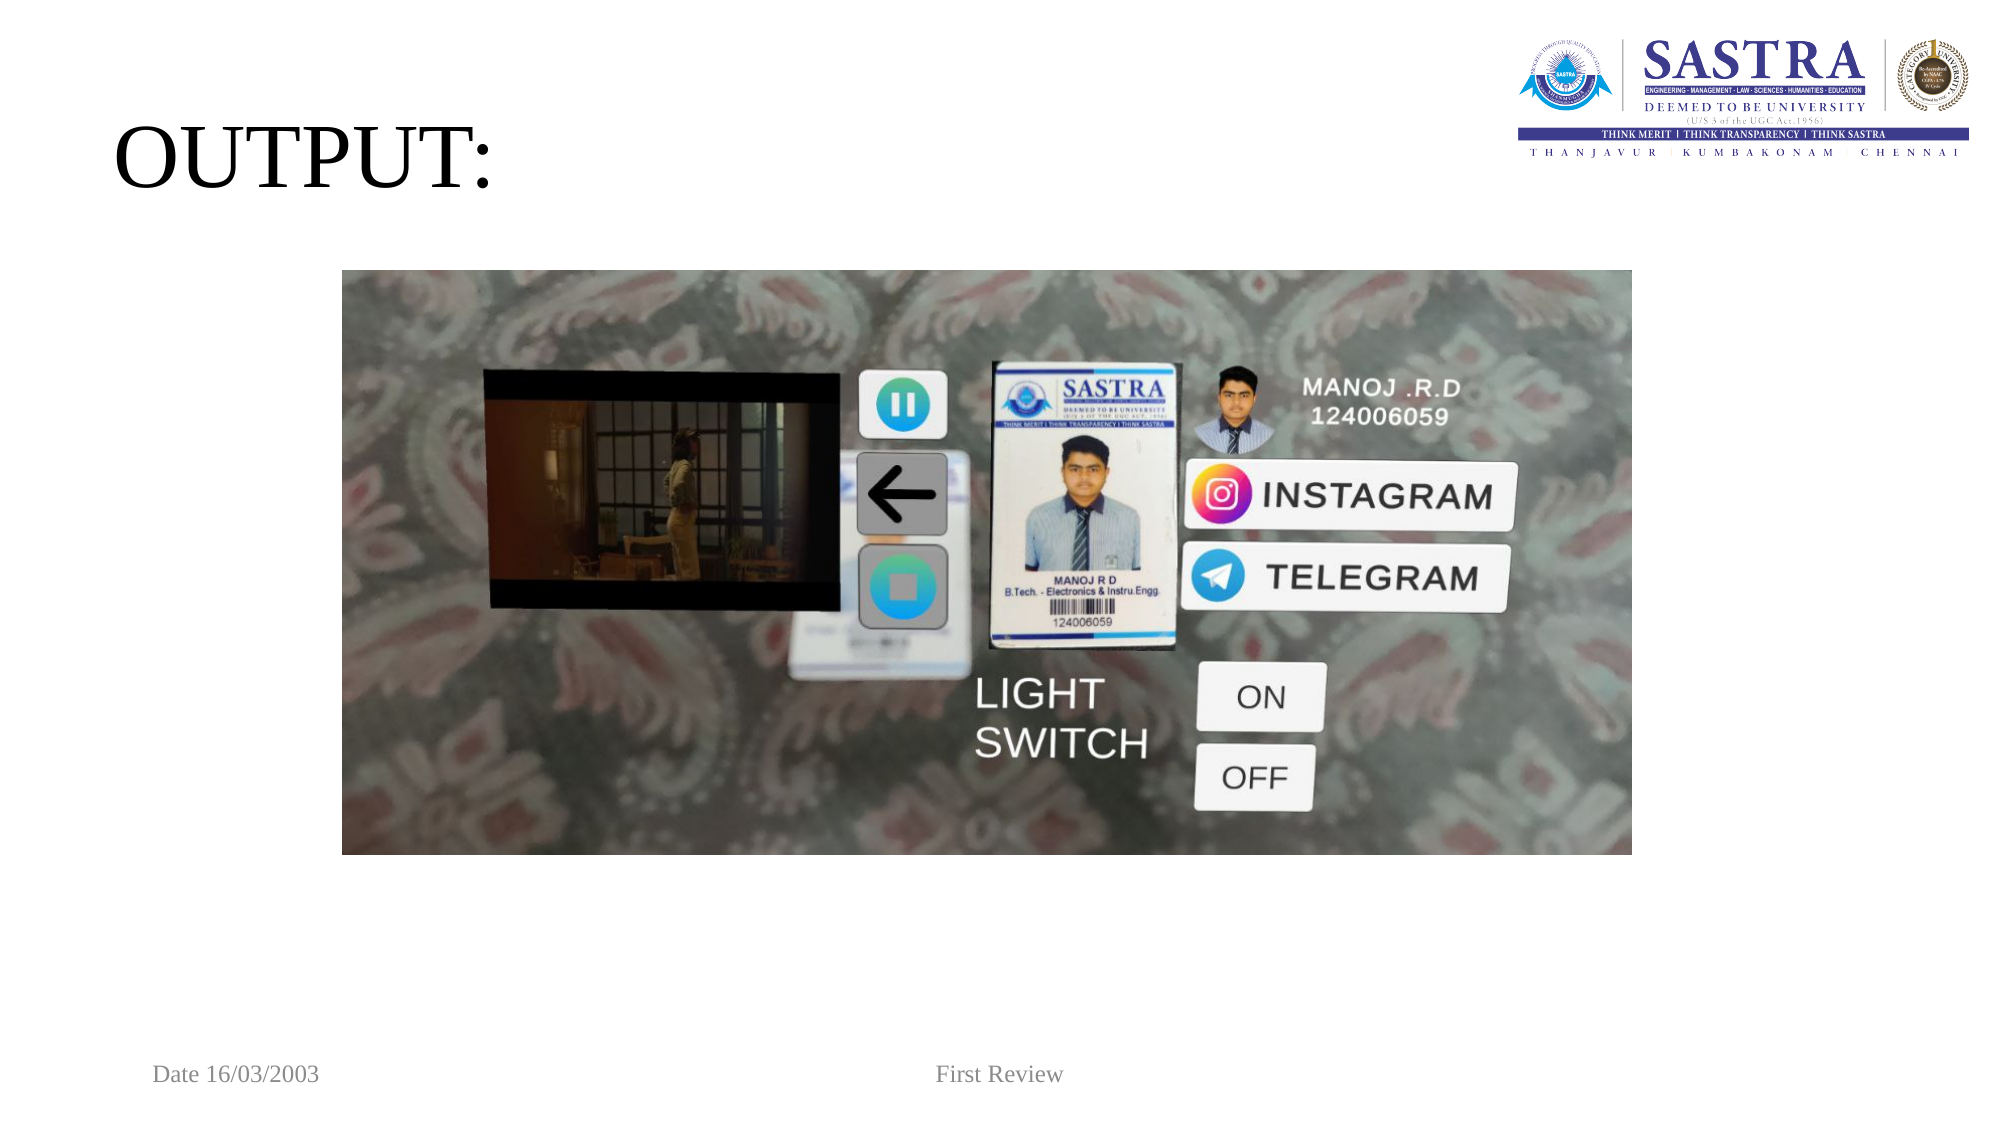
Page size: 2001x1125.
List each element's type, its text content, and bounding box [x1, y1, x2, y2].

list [342, 270, 1632, 855]
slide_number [137, 1042, 588, 1103]
picture [1518, 39, 1969, 158]
title OUTPUT: [98, 49, 1824, 267]
footer First Review [662, 1042, 1338, 1103]
